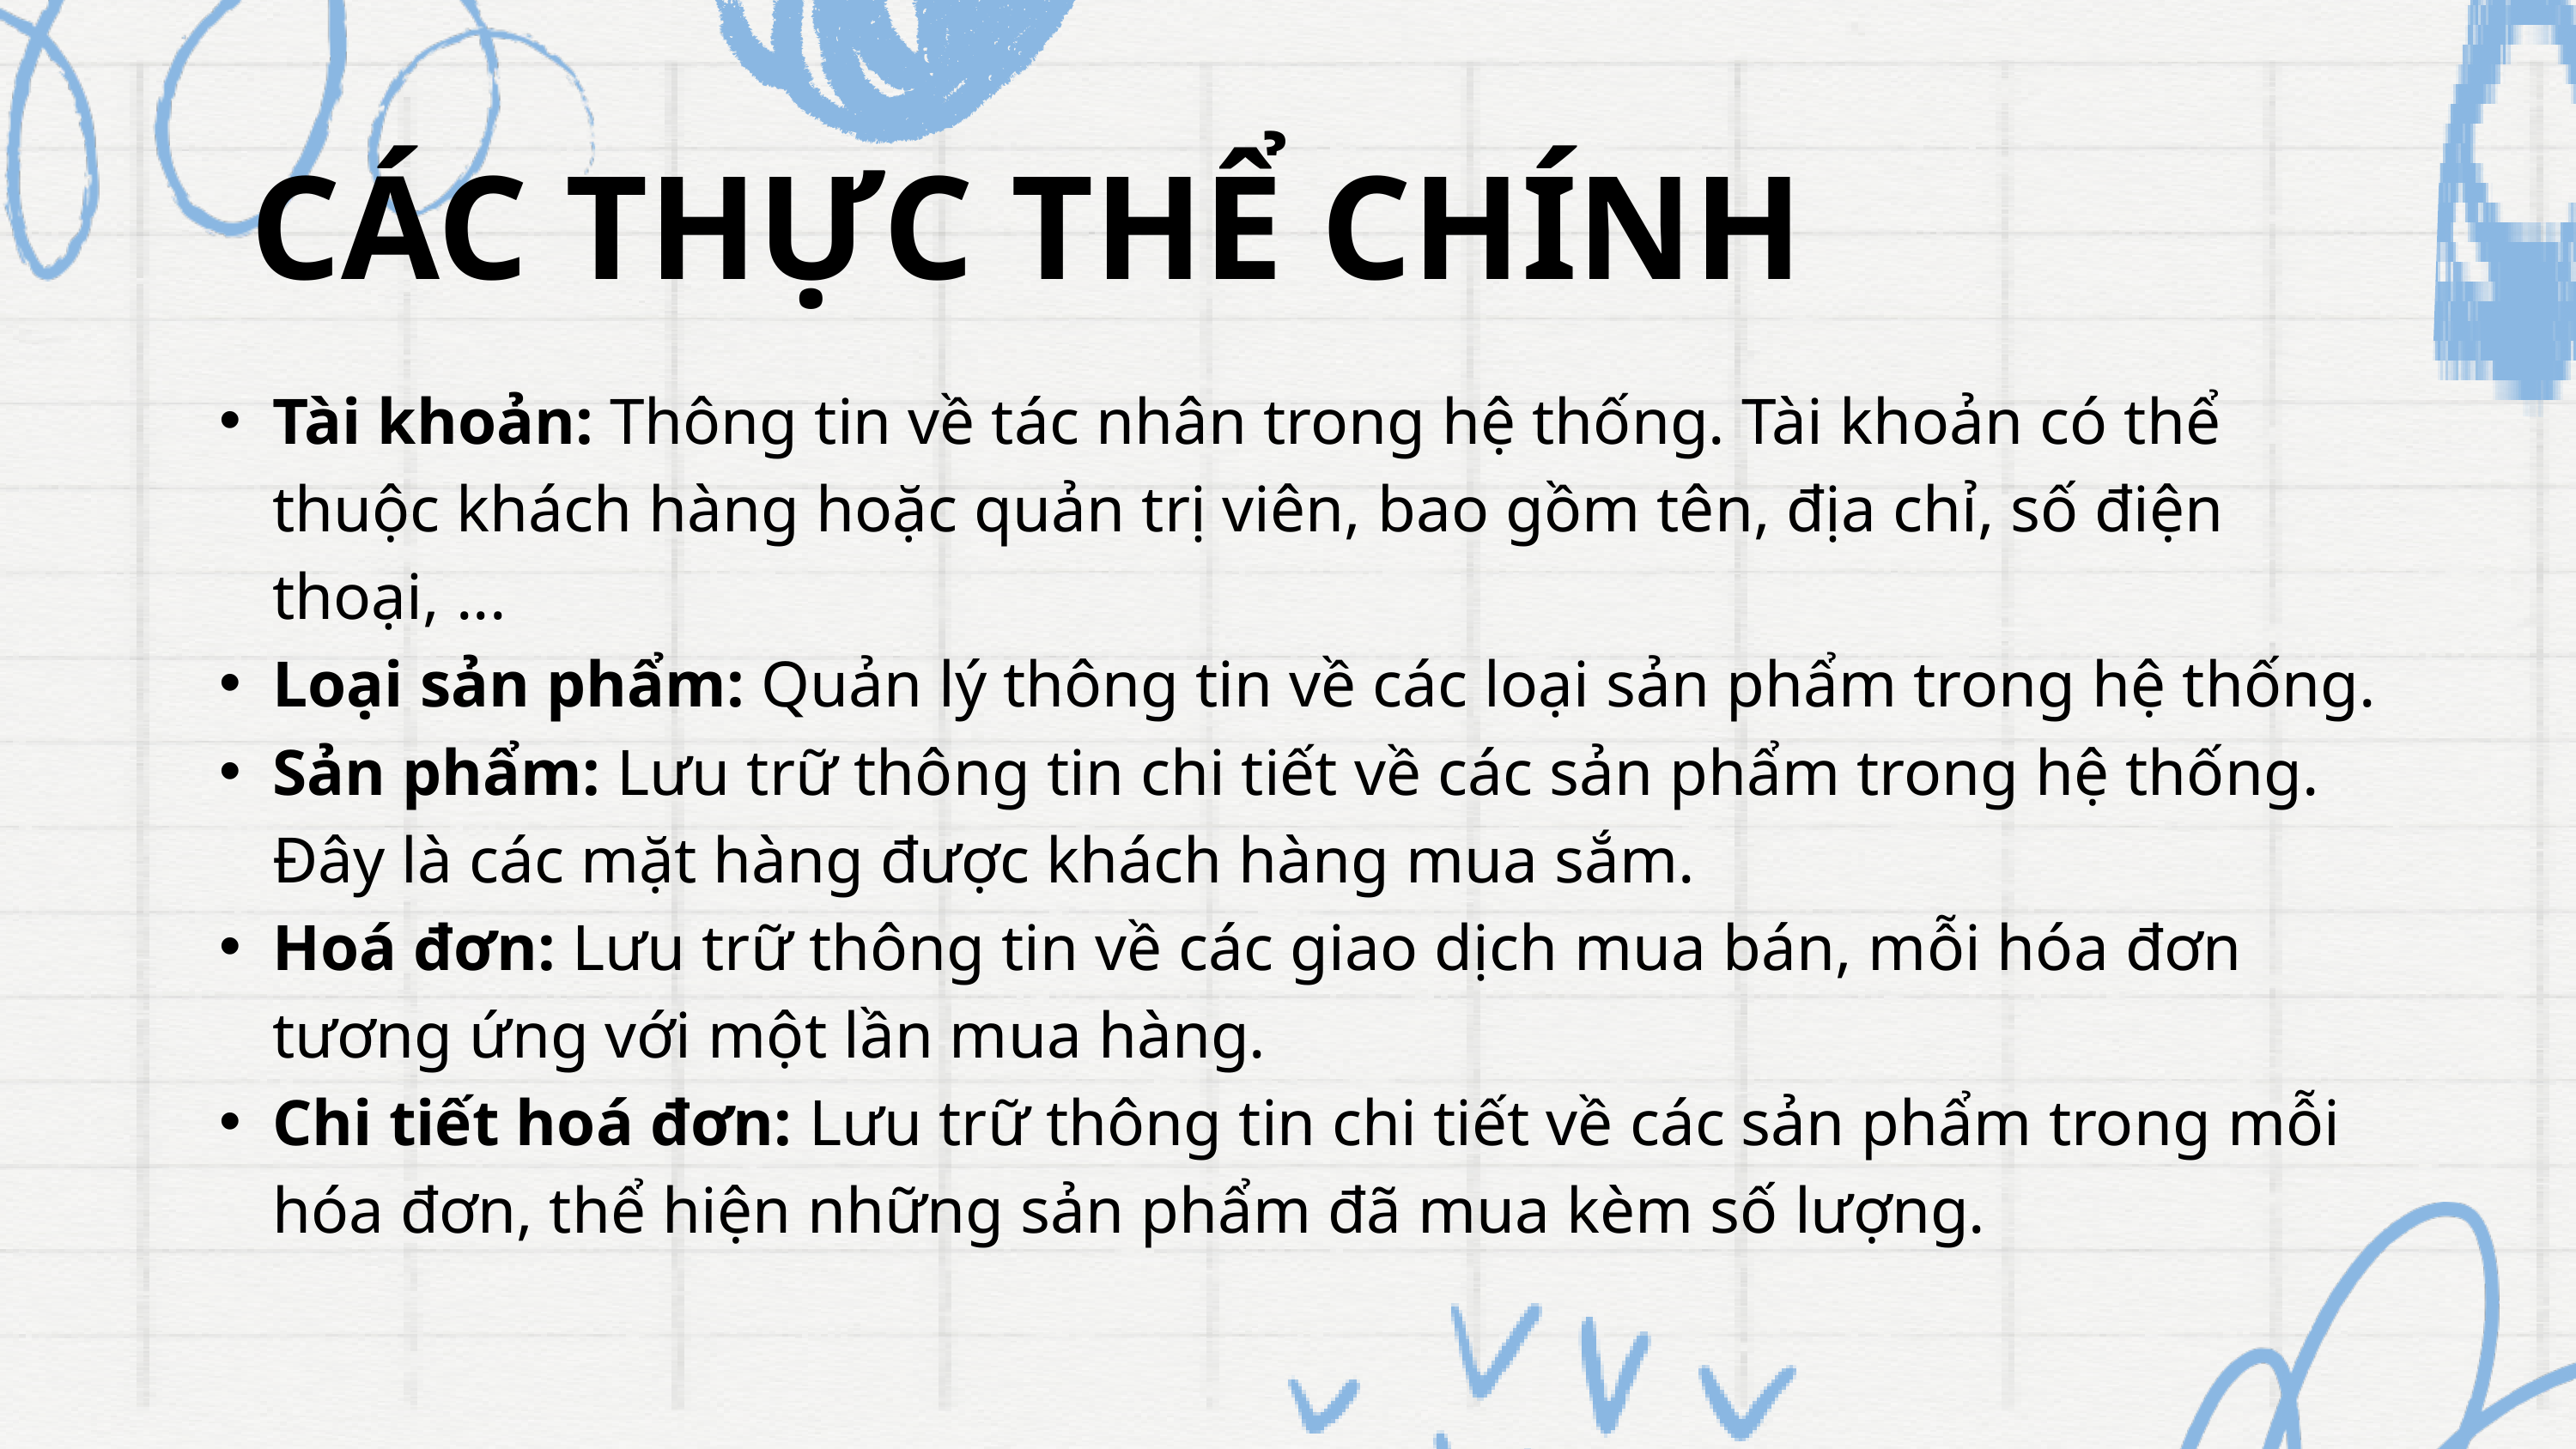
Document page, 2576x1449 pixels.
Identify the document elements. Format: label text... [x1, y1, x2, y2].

text_box CÁC THỰC THỂ CHÍNH [250, 168, 2316, 308]
text_box [2162, 1202, 2576, 1449]
text_box [0, 0, 596, 282]
text_box [1288, 1333, 1862, 1449]
text_box [2431, 0, 2576, 419]
text_box Tài khoản: Thông tin về tác nhân trong hệ thống. Tài khoản có thể thuộc khách hàng hoặc quản trị viên, bao gồm tên, địa chỉ, số điện thoại, ... Loại sản phẩm: Quản lý thông tin về các loại sản phẩm trong hệ thống. Sản phẩm: Lưu trữ thông tin chi tiết về các sản phẩm trong hệ thống. Đây là các mặt hàng được khách hàng mua sắm. Hoá đơn: Lưu trữ thông tin về các giao dịch mua bán, mỗi hóa đơn tương ứng với một lần mua hàng. Chi tiết hoá đơn: Lưu trữ thông tin chi tiết về các sản phẩm trong mỗi hóa đơn, thể hiện những sản phẩm đã mua kèm số lượng. [166, 369, 2399, 1333]
text_box [0, 0, 2576, 1449]
text_box [704, 0, 1113, 145]
